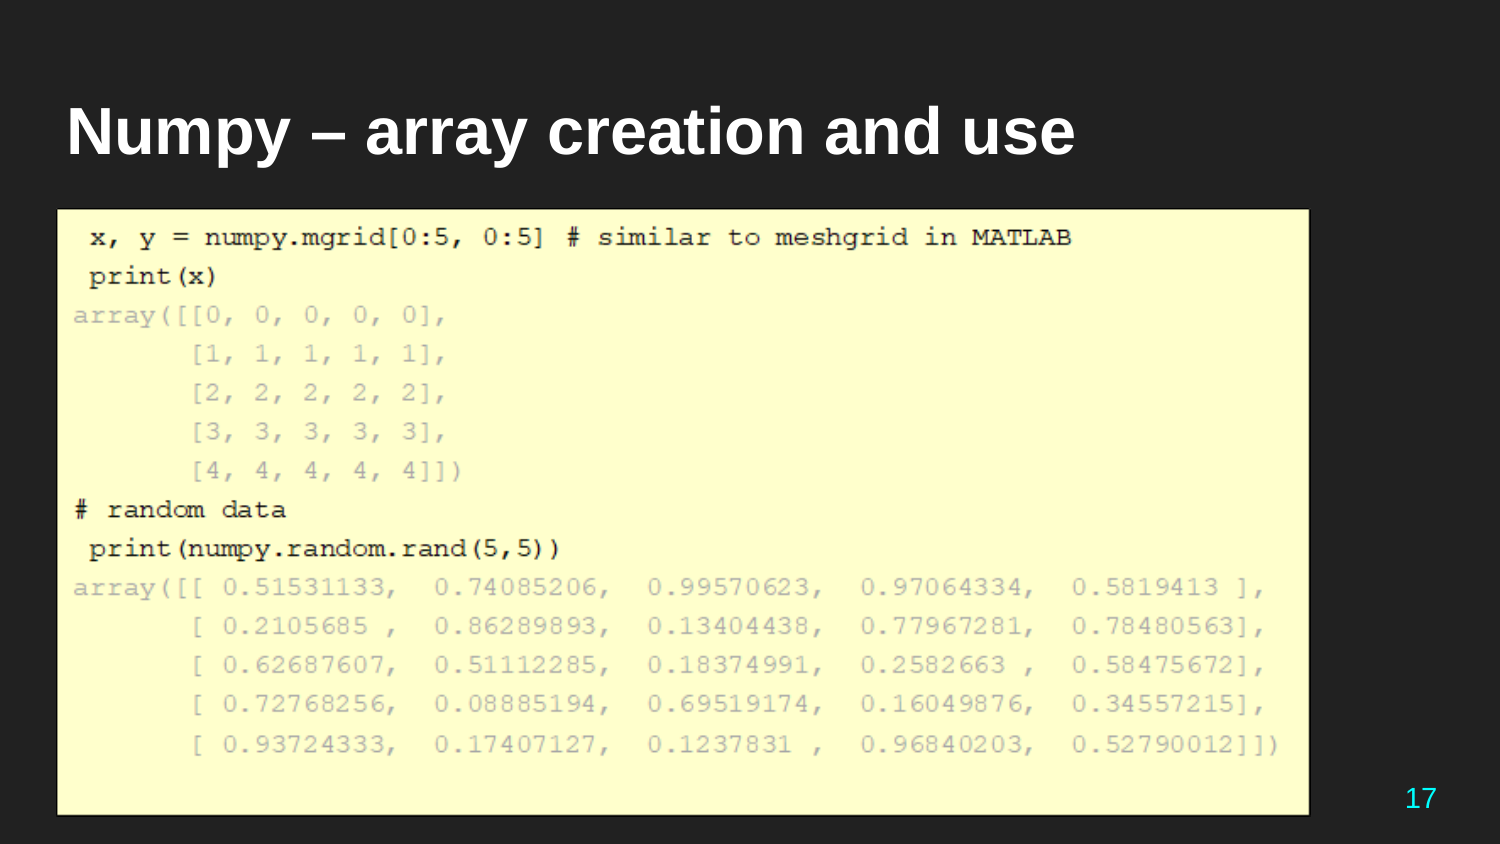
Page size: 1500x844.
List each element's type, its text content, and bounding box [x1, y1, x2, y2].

picture [56, 208, 1311, 817]
title Numpy – array creation and use [51, 72, 1449, 167]
slide_number ‹#› [1389, 764, 1480, 830]
